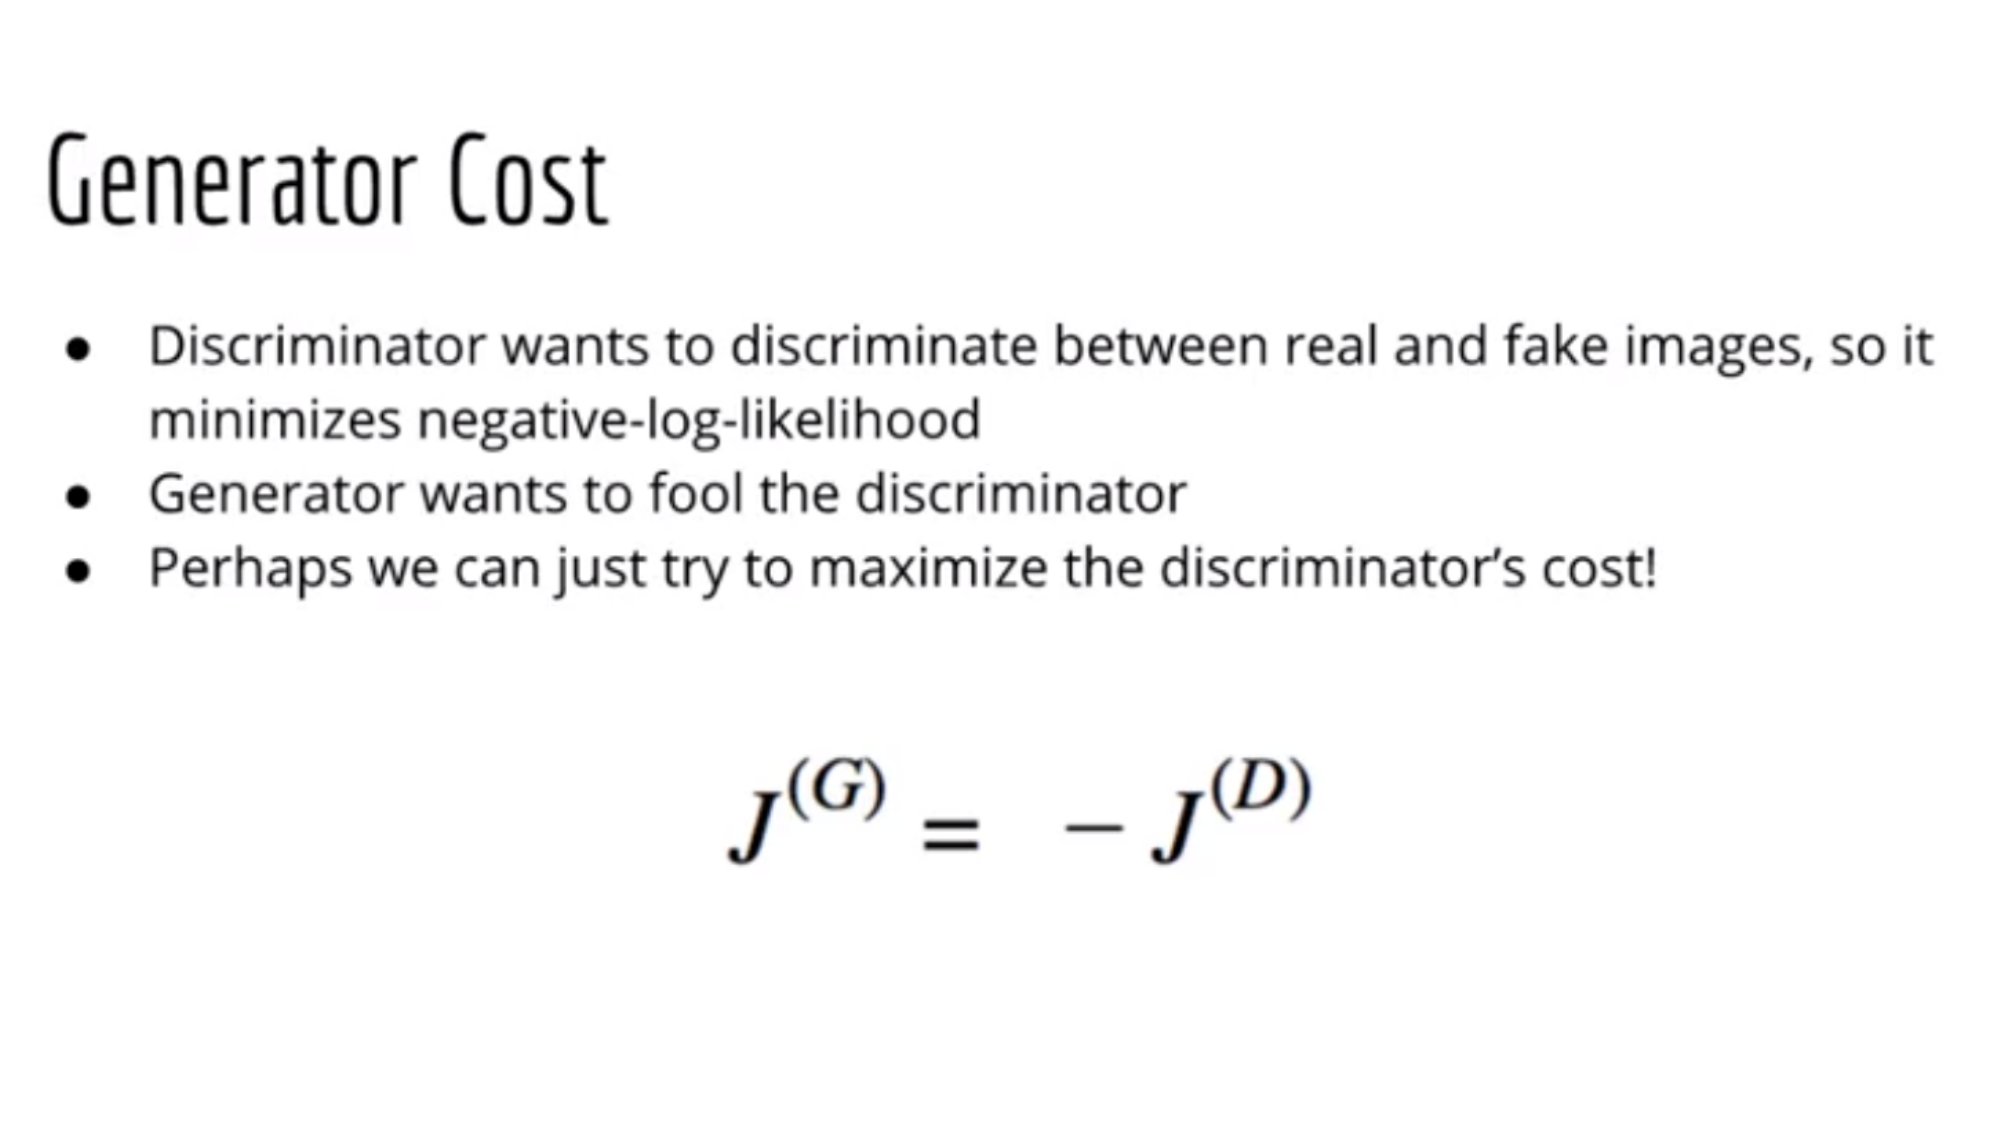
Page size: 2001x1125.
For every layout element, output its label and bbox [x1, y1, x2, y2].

picture [0, 108, 2000, 1017]
